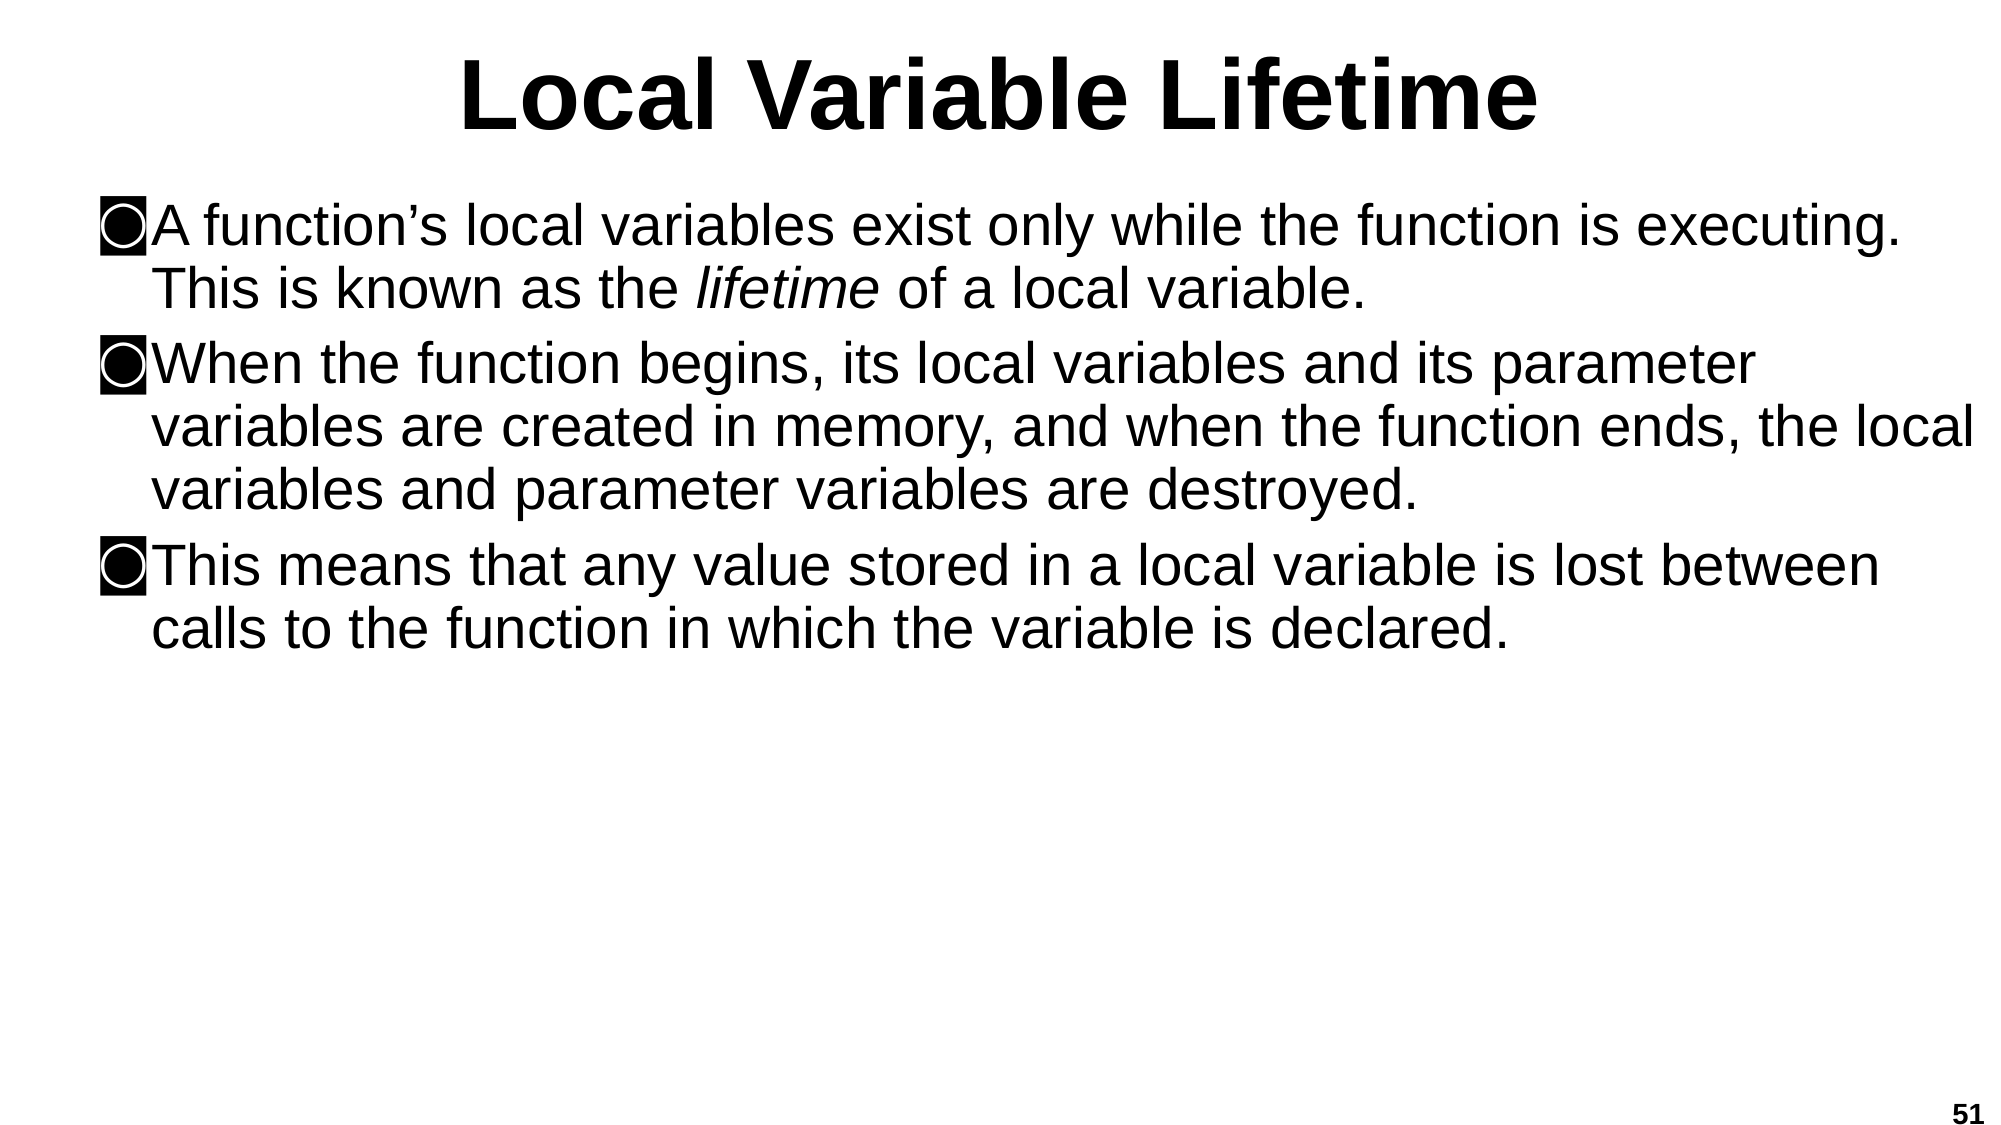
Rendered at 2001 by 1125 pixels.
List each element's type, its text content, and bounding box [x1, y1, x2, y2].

title Local Variable Lifetime [0, 0, 2000, 180]
list A function’s local variables exist only while the function is executing. This is known as the lifetime of a local variable. When the function begins, its local variables and its parameter variables are created in memory, and when the function ends, the local variables and parameter variables are destroyed. This means that any value stored in a local variable is lost between calls to the function in which the variable is declared. [80, 187, 2000, 1088]
slide_number 51 [1909, 1087, 2000, 1125]
